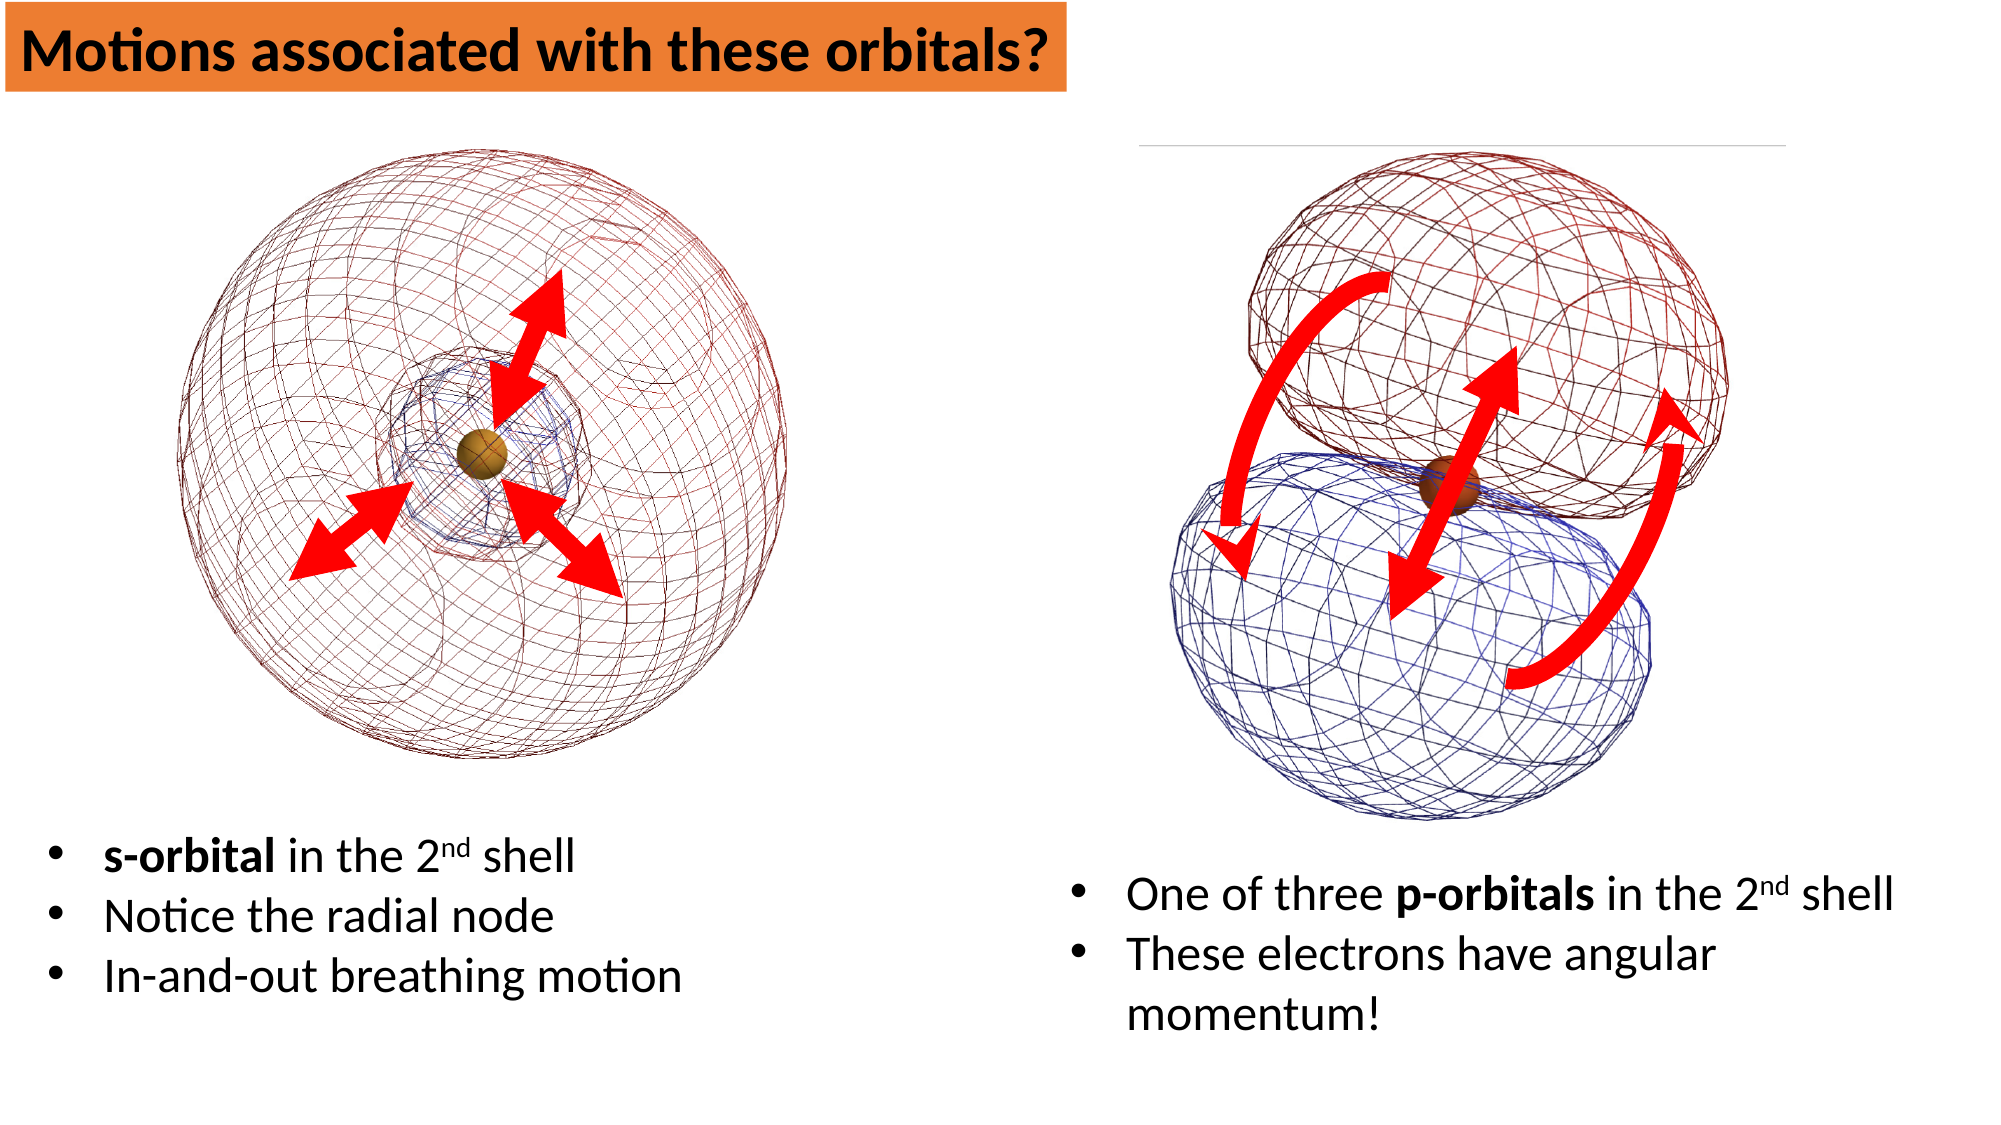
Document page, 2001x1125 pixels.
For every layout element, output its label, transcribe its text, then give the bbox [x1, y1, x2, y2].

picture [1139, 145, 1786, 827]
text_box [32, 815, 1945, 1051]
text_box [288, 268, 624, 599]
text_box Motions associated with these orbitals? [5, 1, 1067, 92]
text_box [1253, 269, 1646, 695]
picture [140, 141, 814, 767]
